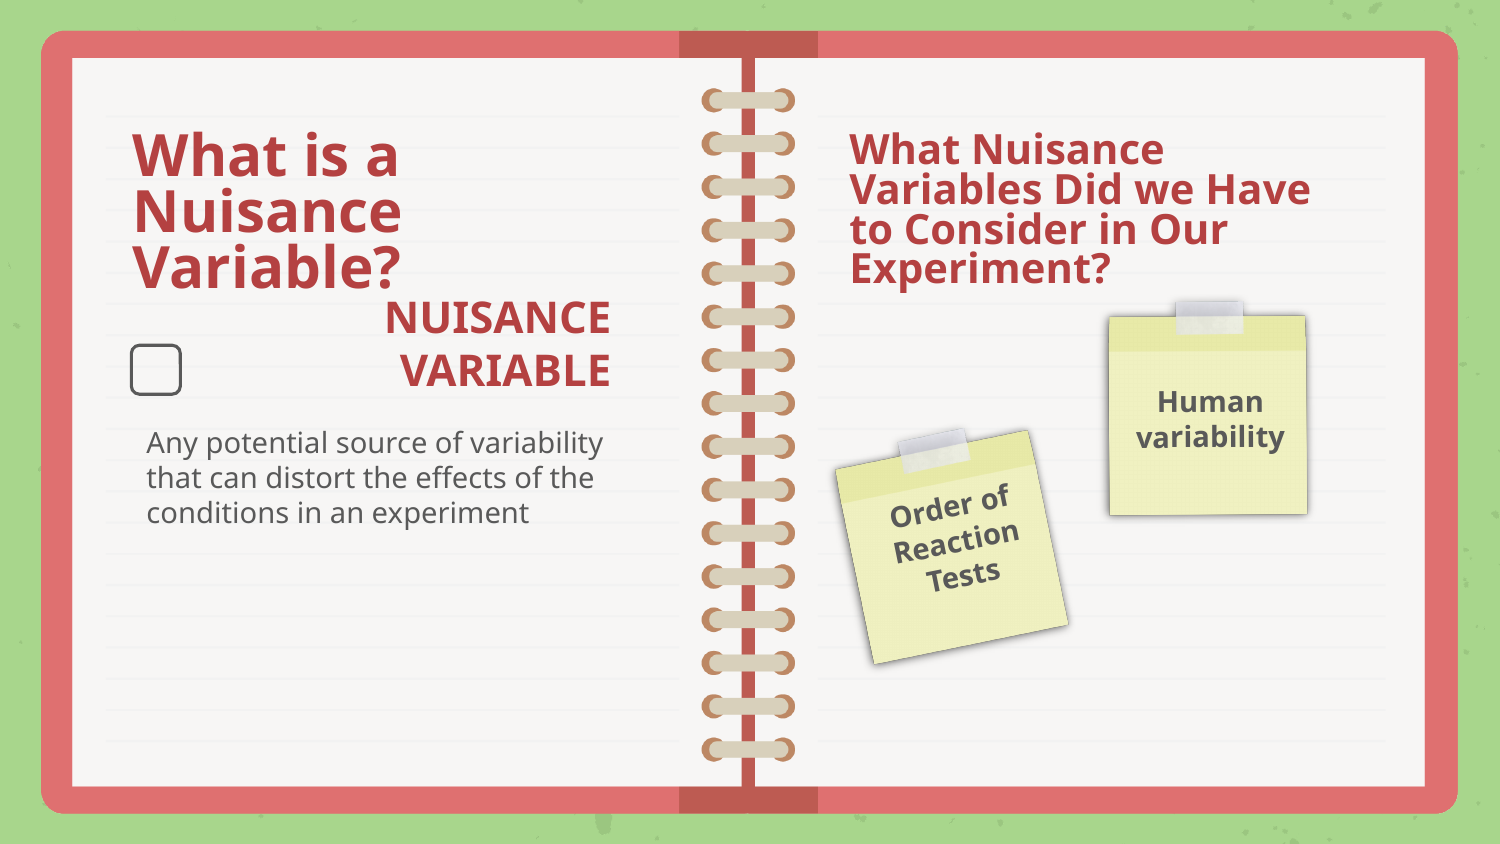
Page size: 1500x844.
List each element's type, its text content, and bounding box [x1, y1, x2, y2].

text_box [131, 345, 181, 395]
title What Nuisance Variables Did we Have to Consider in Our Experiment? [834, 117, 1369, 212]
subtitle Any potential source of variability that can distort the effects of the conditions in an experiment [131, 409, 666, 638]
title NUISANCE VARIABLE [153, 329, 627, 409]
title What is a Nuisance Variable? [117, 116, 666, 211]
picture [41, 30, 1458, 814]
